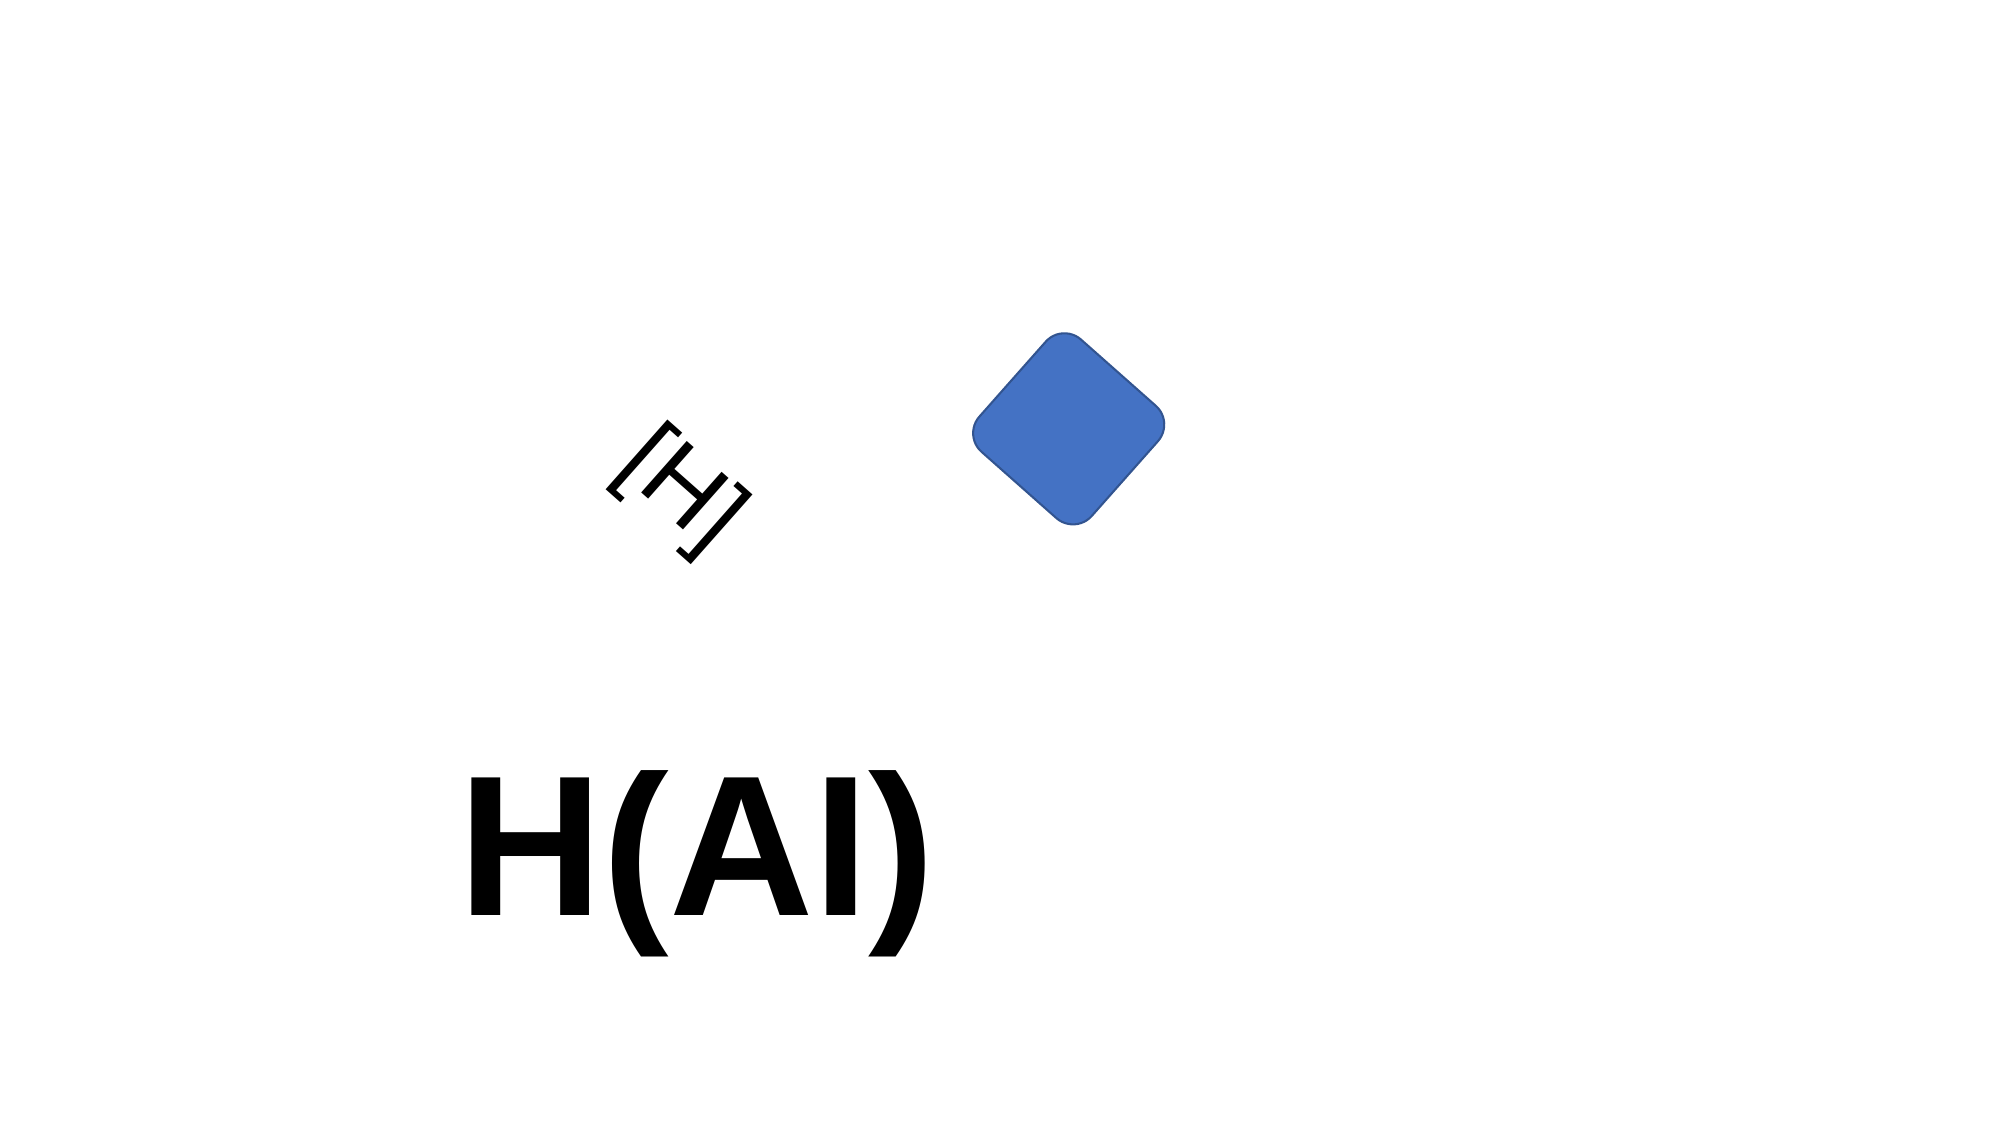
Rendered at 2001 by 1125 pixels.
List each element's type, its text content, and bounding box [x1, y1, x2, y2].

text_box [H] [585, 379, 793, 585]
text_box [972, 332, 1166, 526]
text_box H(AI) [443, 708, 951, 964]
